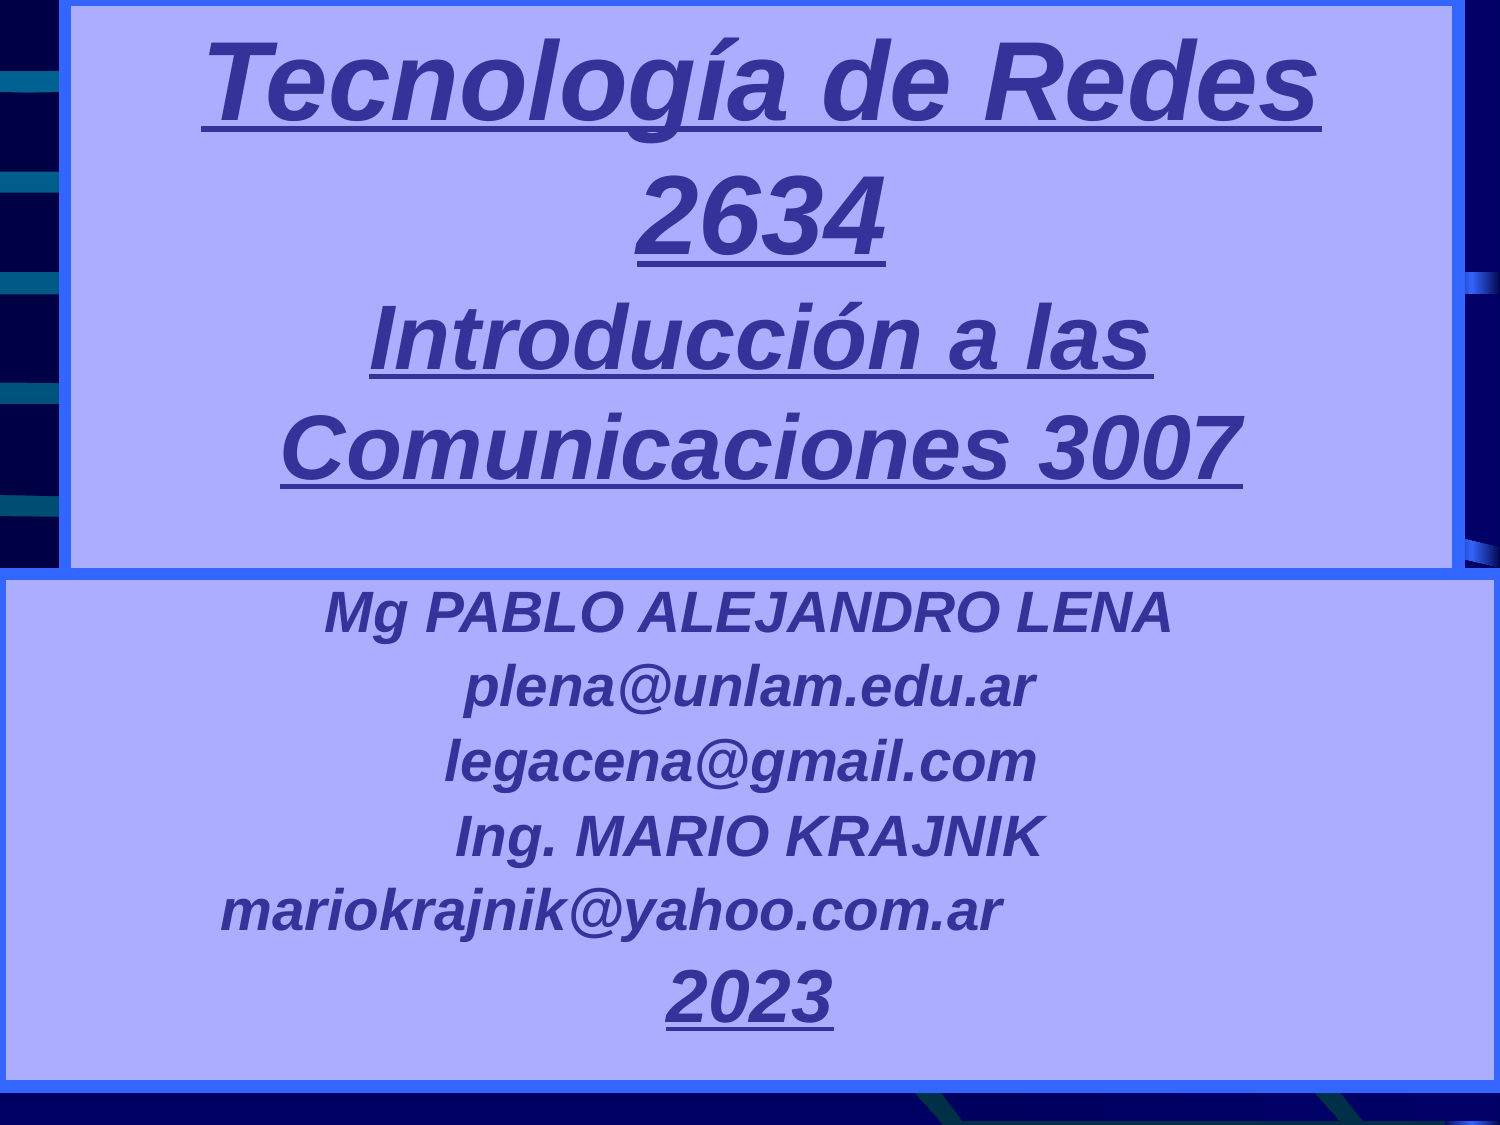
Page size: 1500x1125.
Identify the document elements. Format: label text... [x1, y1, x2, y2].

picture [910, 1087, 940, 1092]
picture [60, 384, 64, 404]
picture [60, 272, 64, 294]
picture [60, 497, 64, 516]
picture [1310, 1087, 1339, 1092]
picture [60, 172, 64, 192]
picture [60, 71, 64, 92]
subtitle Mg PABLO ALEJANDRO LENA plena@unlam.edu.ar legacena@gmail.com Ing. MARIO KRAJNIK mariokrajnik@yahoo.com.ar 2023 [0, 573, 1500, 1087]
title Tecnología de Redes 2634 Introducción a las Comunicaciones 3007 [64, 0, 1459, 575]
